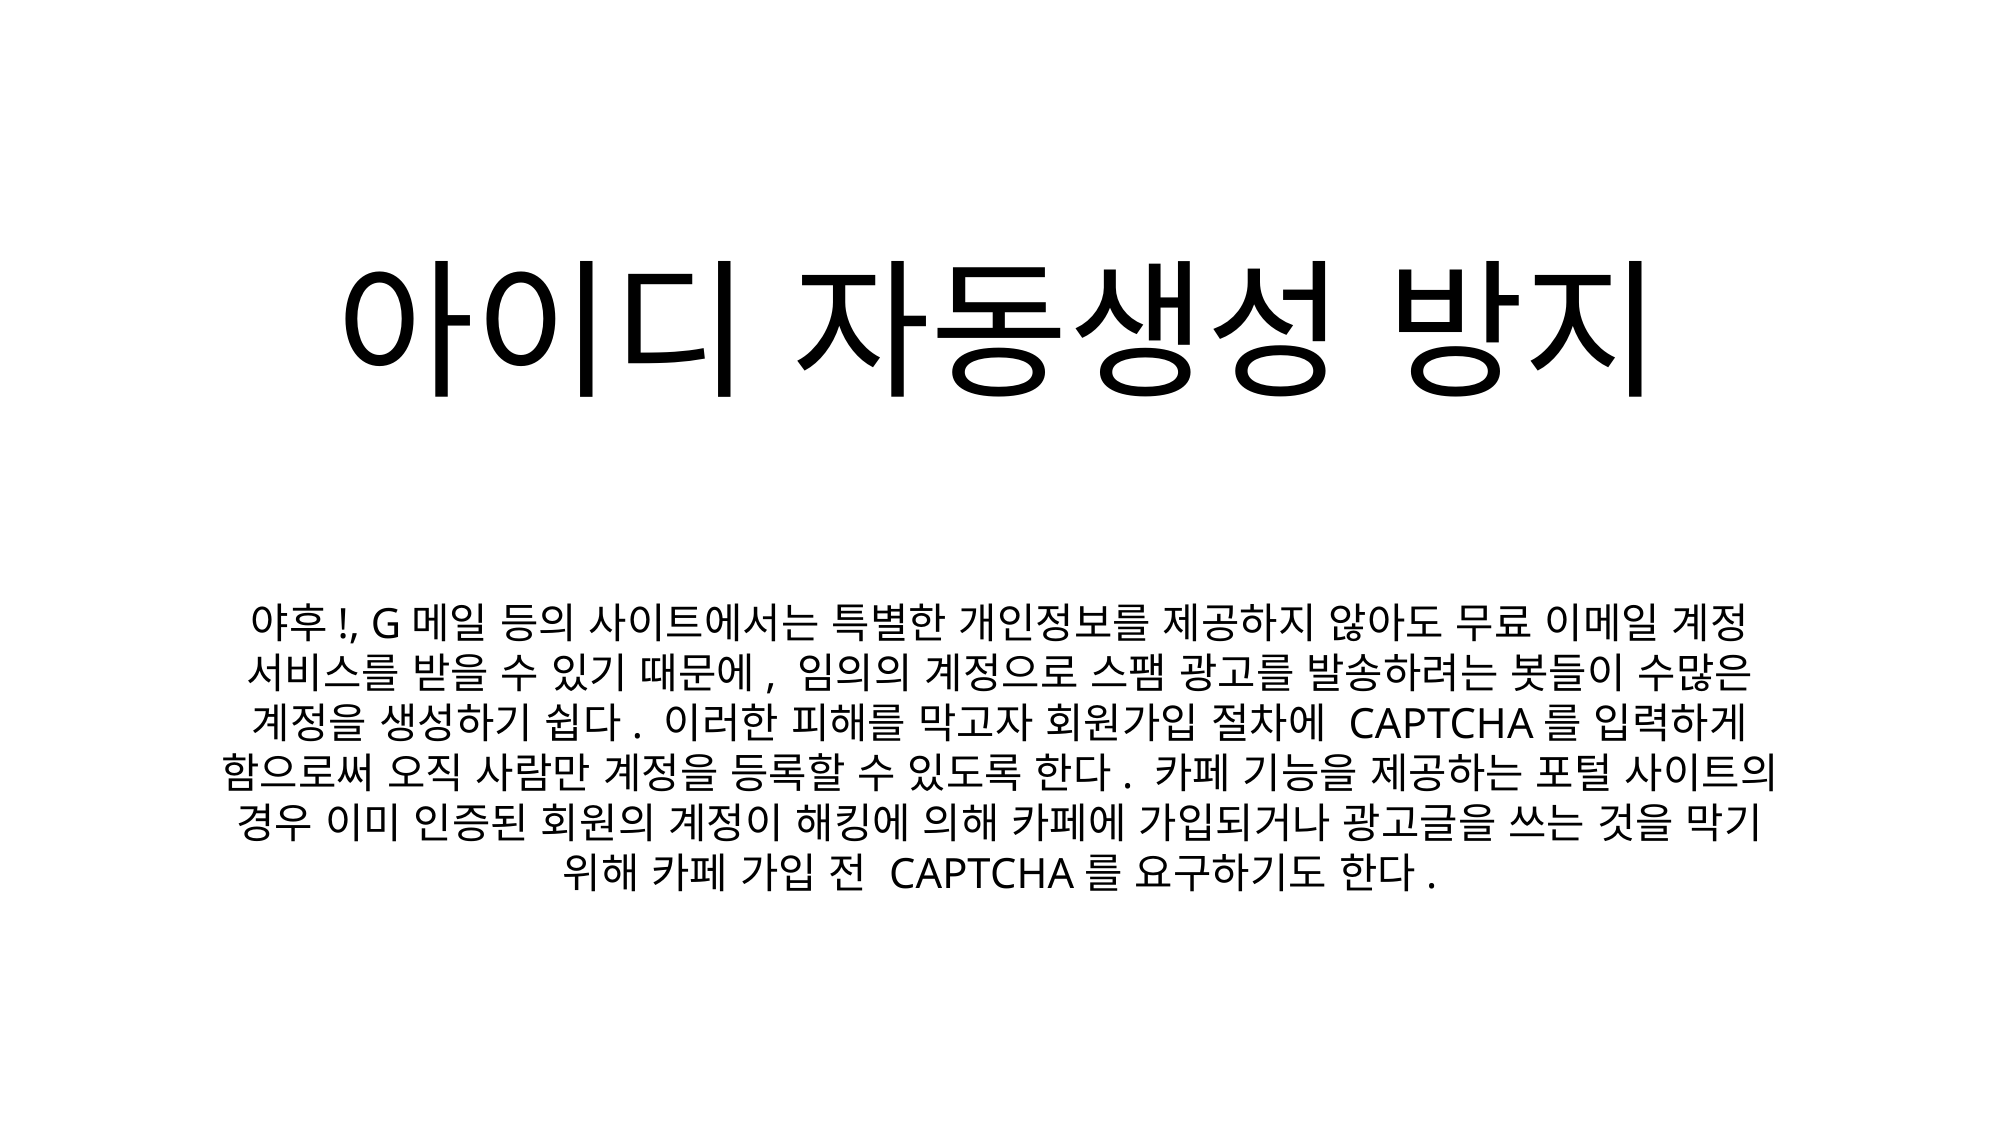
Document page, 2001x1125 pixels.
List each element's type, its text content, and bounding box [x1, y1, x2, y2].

text_box 야후!, G메일 등의 사이트에서는 특별한 개인정보를 제공하지 않아도 무료 이메일 계정 서비스를 받을 수 있기 때문에, 임의의 계정으로 스팸 광고를 발송하려는 봇들이 수많은 계정을 생성하기 쉽다. 이러한 피해를 막고자 회원가입 절차에 CAPTCHA를 입력하게 함으로써 오직 사람만 계정을 등록할 수 있도록 한다. 카페 기능을 제공하는 포털 사이트의 경우 이미 인증된 회원의 계정이 해킹에 의해 카페에 가입되거나 광고글을 쓰는 것을 막기 위해 카페 가입 전 CAPTCHA를 요구하기도 한다. [196, 589, 1804, 905]
text_box 아이디 자동생성 방지 [238, 228, 1762, 423]
